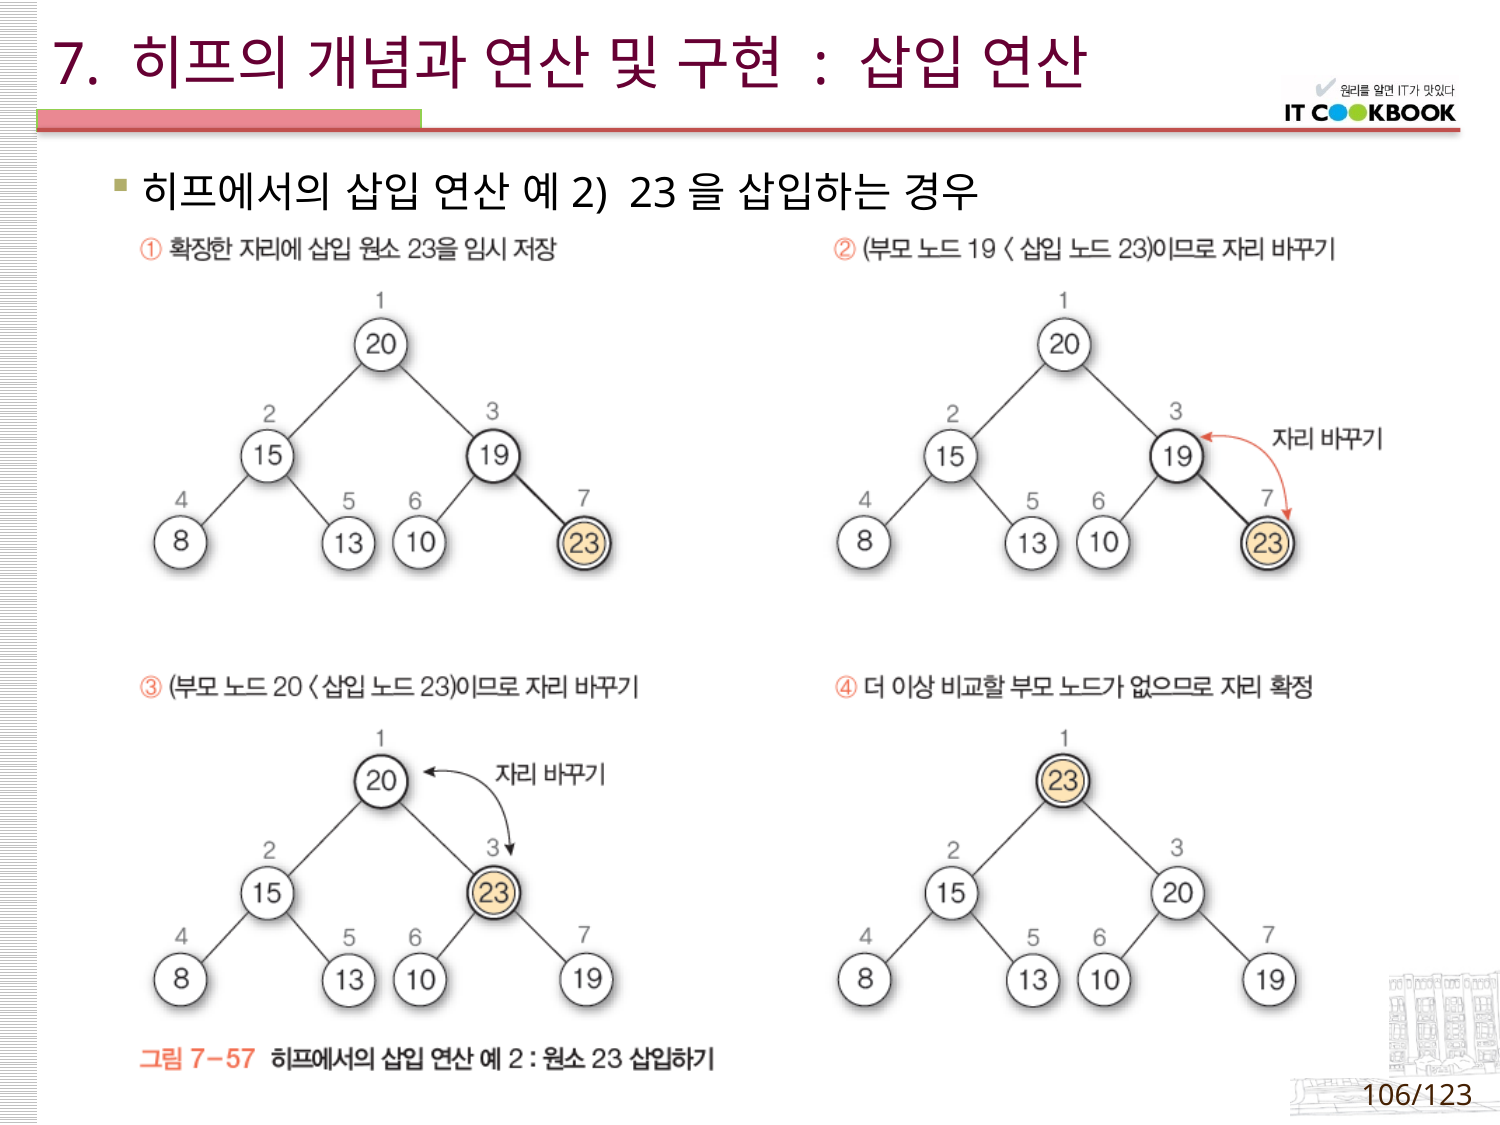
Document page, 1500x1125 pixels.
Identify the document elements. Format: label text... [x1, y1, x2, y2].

picture [1398, 1094, 1407, 1103]
picture [133, 233, 1389, 1078]
title 7. 히프의 개념과 연산 및 구현 : 삽입 연산 [37, 13, 1278, 109]
list 히프에서의 삽입 연산 예2) 23을 삽입하는 경우 [37, 152, 1463, 1091]
picture [1290, 874, 1500, 1125]
picture [1281, 75, 1459, 123]
picture [1381, 1091, 1390, 1103]
